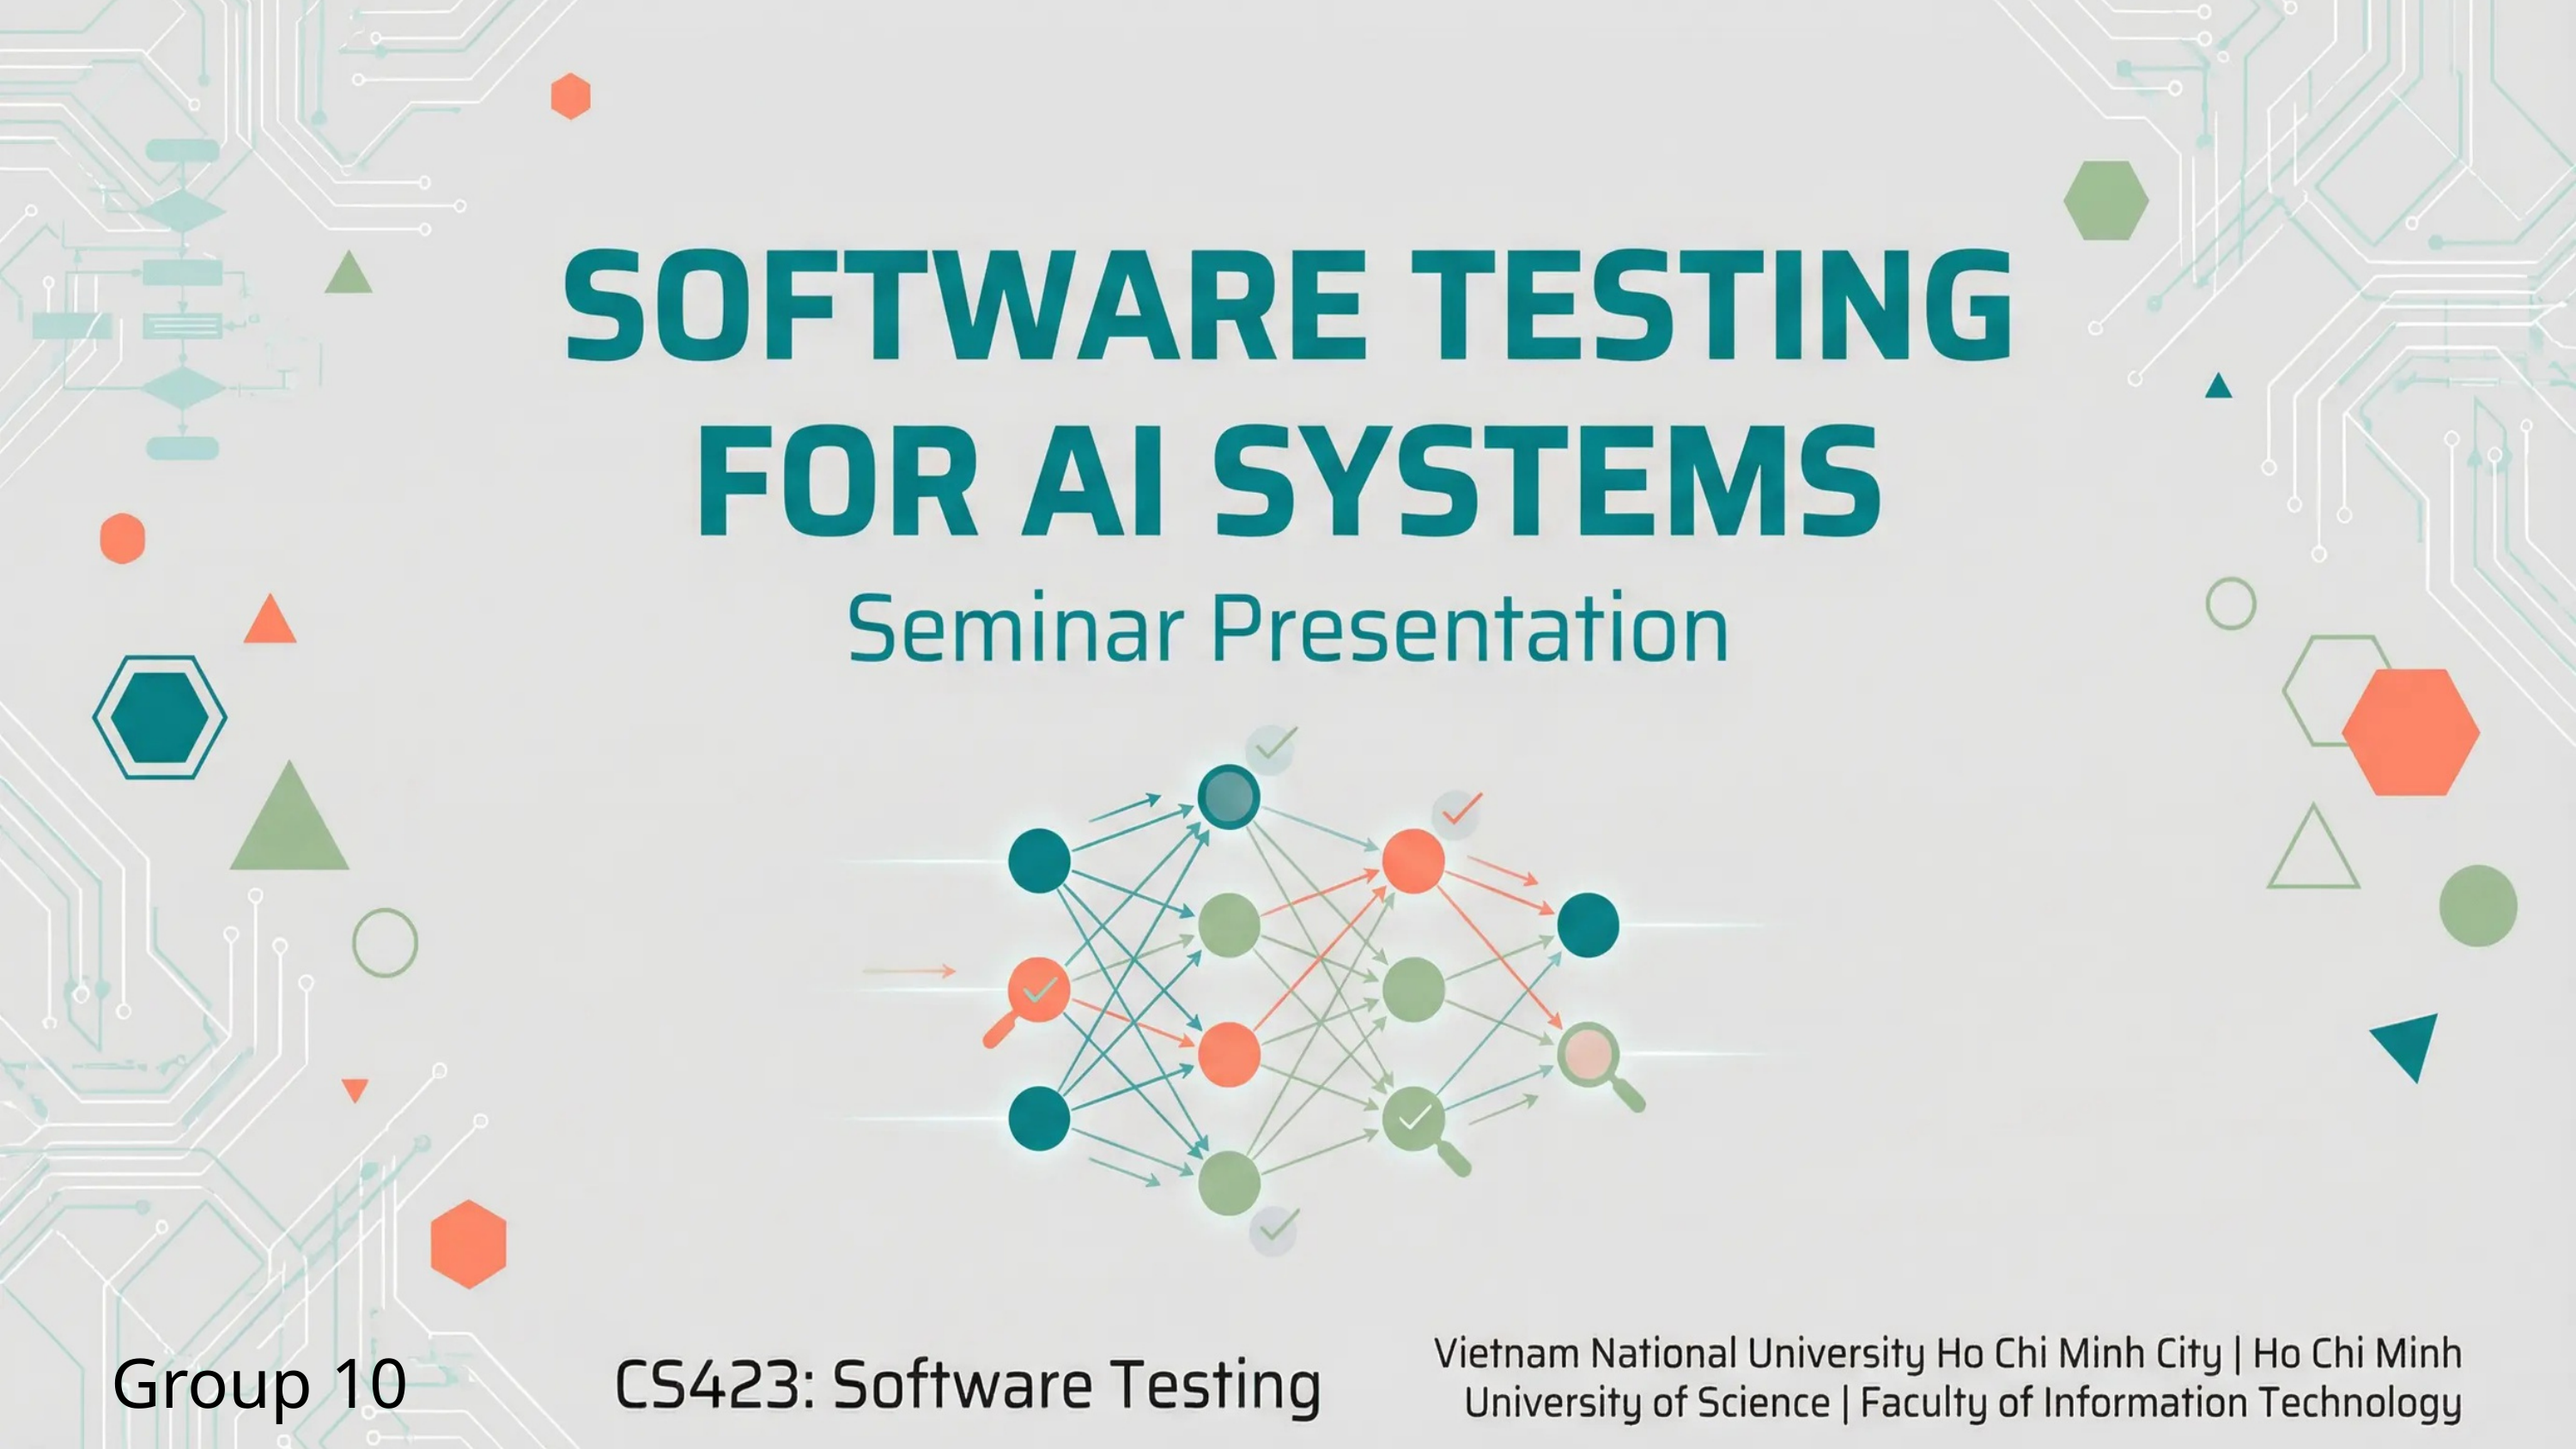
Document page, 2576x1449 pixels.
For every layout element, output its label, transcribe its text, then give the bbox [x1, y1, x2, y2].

text_box Group 10 [106, 1325, 413, 1422]
text_box [0, 0, 2576, 1449]
